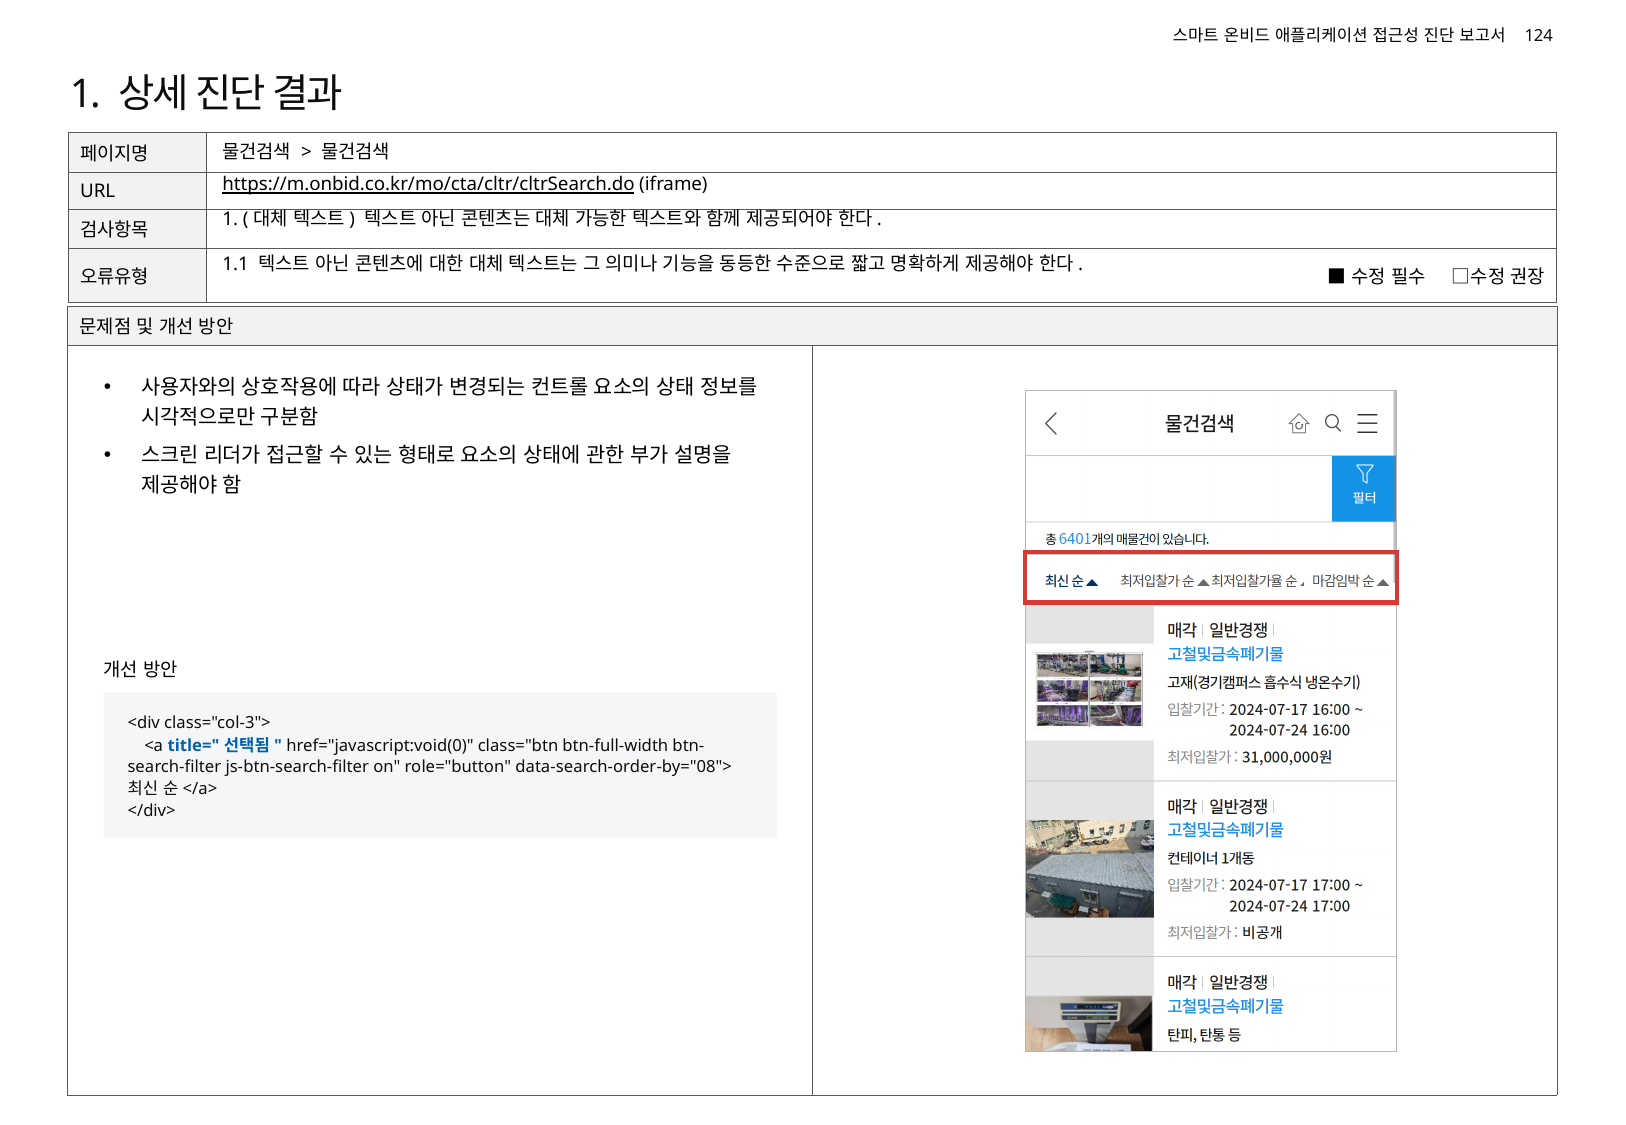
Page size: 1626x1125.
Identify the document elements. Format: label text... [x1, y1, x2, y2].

list 1. (대체 텍스트) 텍스트 아닌 콘텐츠는 대체 가능한 텍스트와 함께 제공되어야 한다. [207, 201, 1557, 236]
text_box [103, 658, 778, 839]
title 1. 상세 진단 결과 [69, 72, 1126, 117]
list 1.1 텍스트 아닌 콘텐츠에 대한 대체 텍스트는 그 의미나 기능을 동등한 수준으로 짧고 명확하게 제공해야 한다. [207, 235, 1293, 291]
list https://m.onbid.co.kr/mo/cta/cltr/cltrSearch.do (iframe) [207, 167, 1557, 201]
picture [1025, 390, 1397, 1052]
list 물건검색 > 물건검색 [207, 133, 1557, 167]
list 사용자와의 상호작용에 따라 상태가 변경되는 컨트롤 요소의 상태 정보를 시각적으로만 구분함 스크린 리더가 접근할 수 있는 형태로 요소의 상태에 관한 부가 설명을 제공해야 함 [103, 368, 778, 520]
